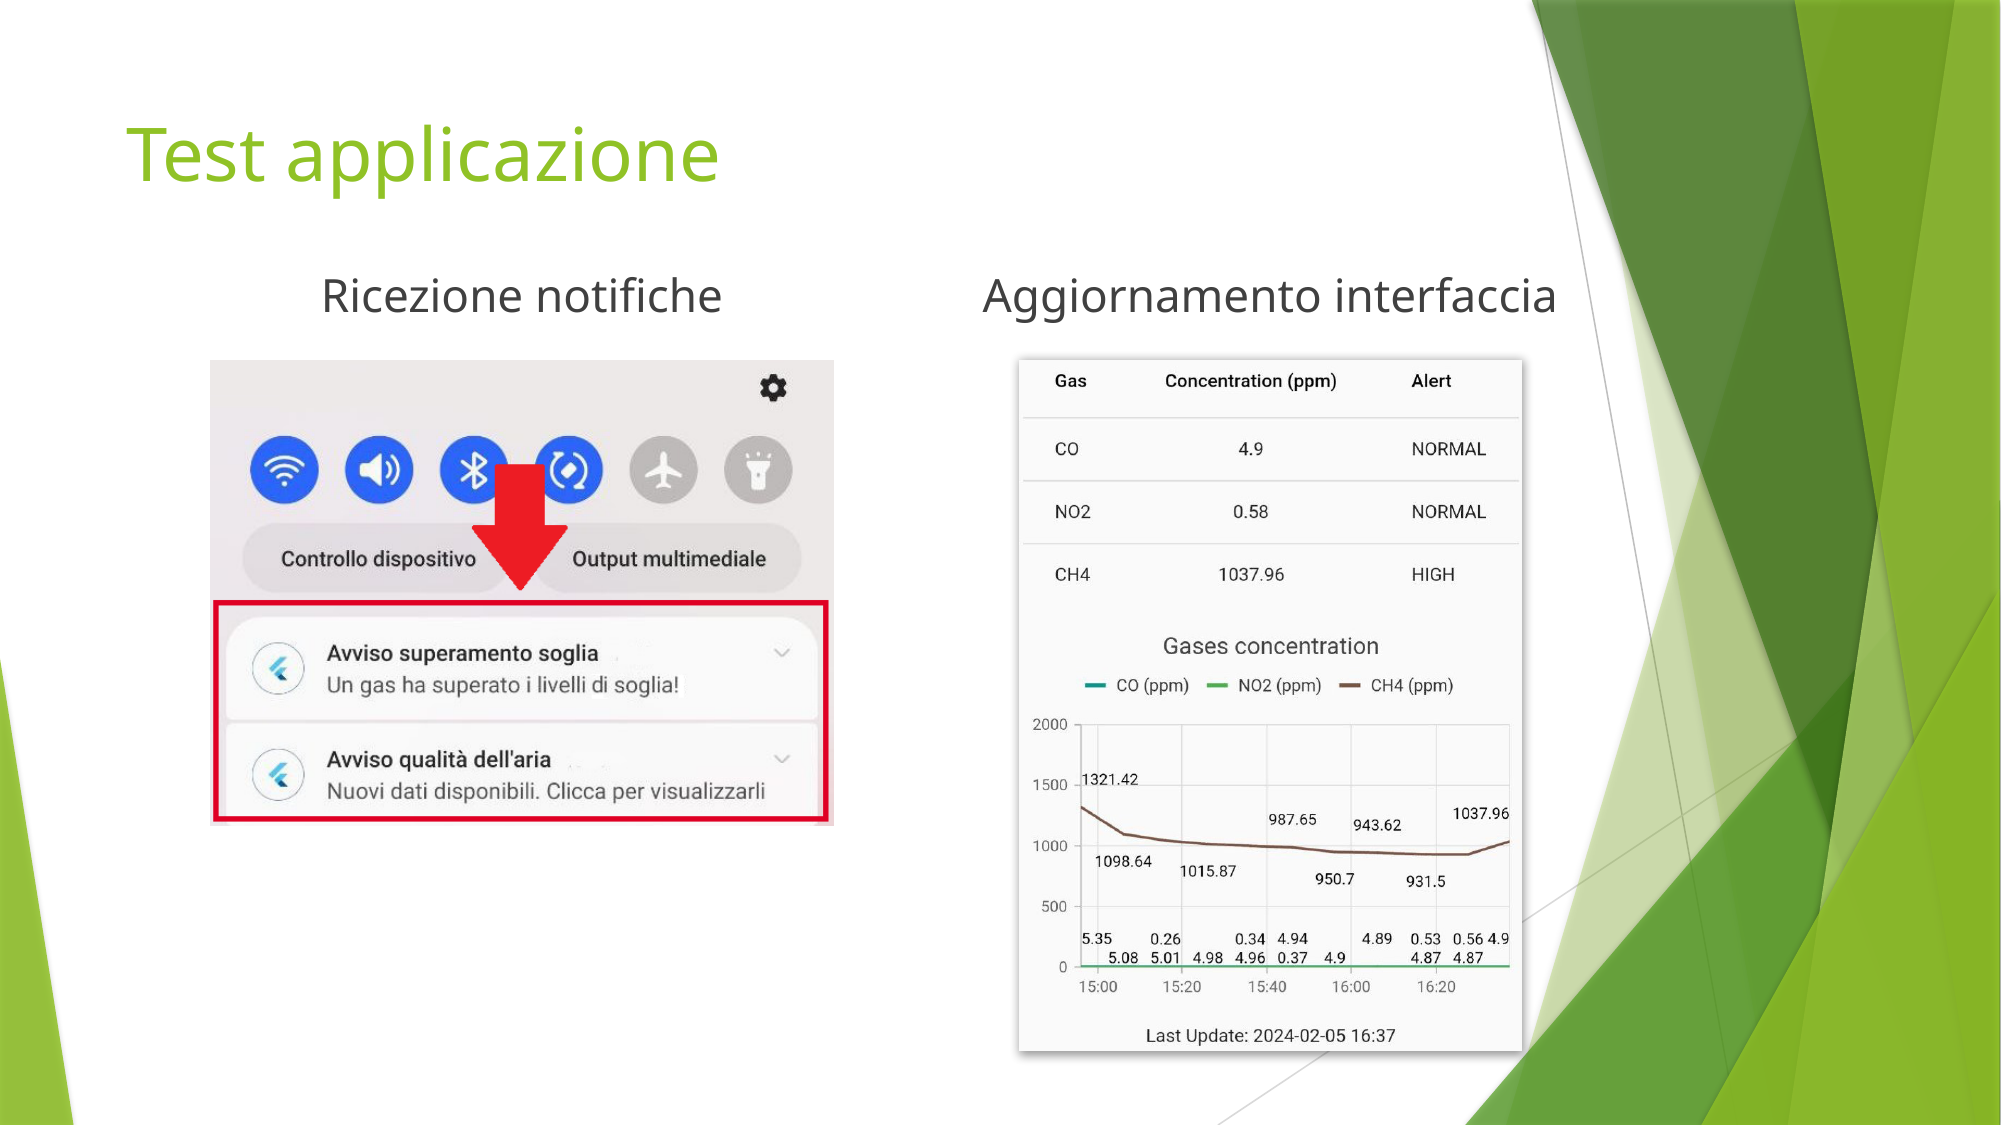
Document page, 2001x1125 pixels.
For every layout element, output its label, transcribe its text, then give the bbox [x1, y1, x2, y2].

title Test applicazione [111, 99, 1522, 205]
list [1019, 360, 1522, 1052]
list Ricezione notifiche [210, 234, 834, 329]
list Aggiornamento interfaccia [927, 234, 1614, 329]
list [210, 359, 834, 827]
